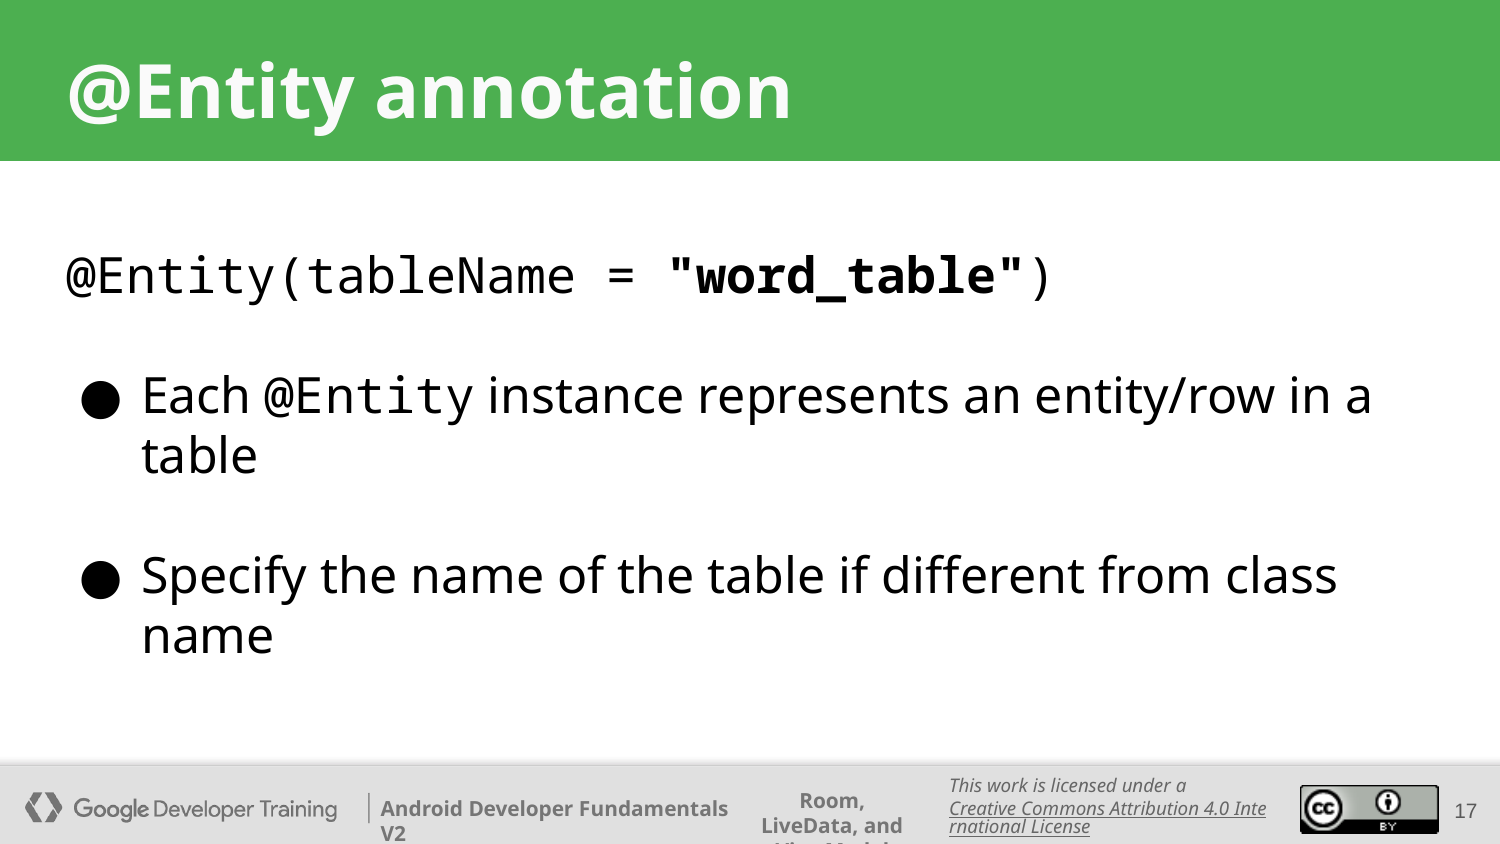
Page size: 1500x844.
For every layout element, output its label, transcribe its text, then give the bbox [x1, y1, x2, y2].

picture [0, 161, 1500, 844]
list @Entity(tableName = "word_table") Each @Entity instance represents an entity/row in a table Specify the name of the table if different from class name [51, 168, 1449, 735]
title @Entity annotation [51, 28, 1449, 122]
slide_number ‹#› [1402, 777, 1493, 842]
